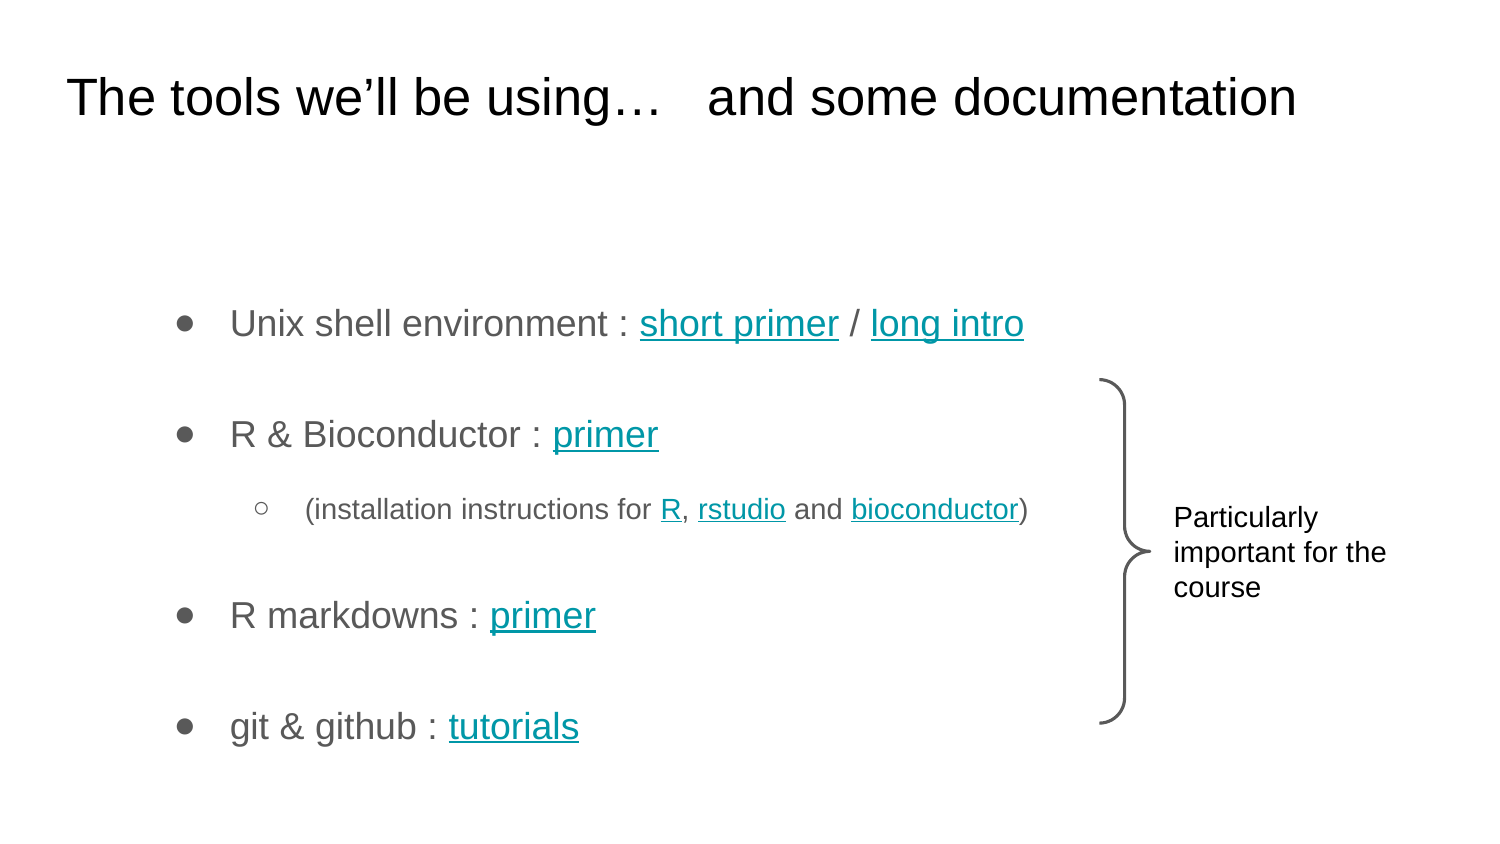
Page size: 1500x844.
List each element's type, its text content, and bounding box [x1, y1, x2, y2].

list Unix shell environment : short primer / long intro R & Bioconductor : primer (installation instructions for R, rstudio and bioconductor) R markdowns : primer git & github : tutorials [139, 239, 1333, 800]
title The tools we’ll be using… and some documentation [51, 48, 1449, 142]
text_box Particularly important for the course [1158, 483, 1434, 619]
text_box [1099, 379, 1150, 724]
